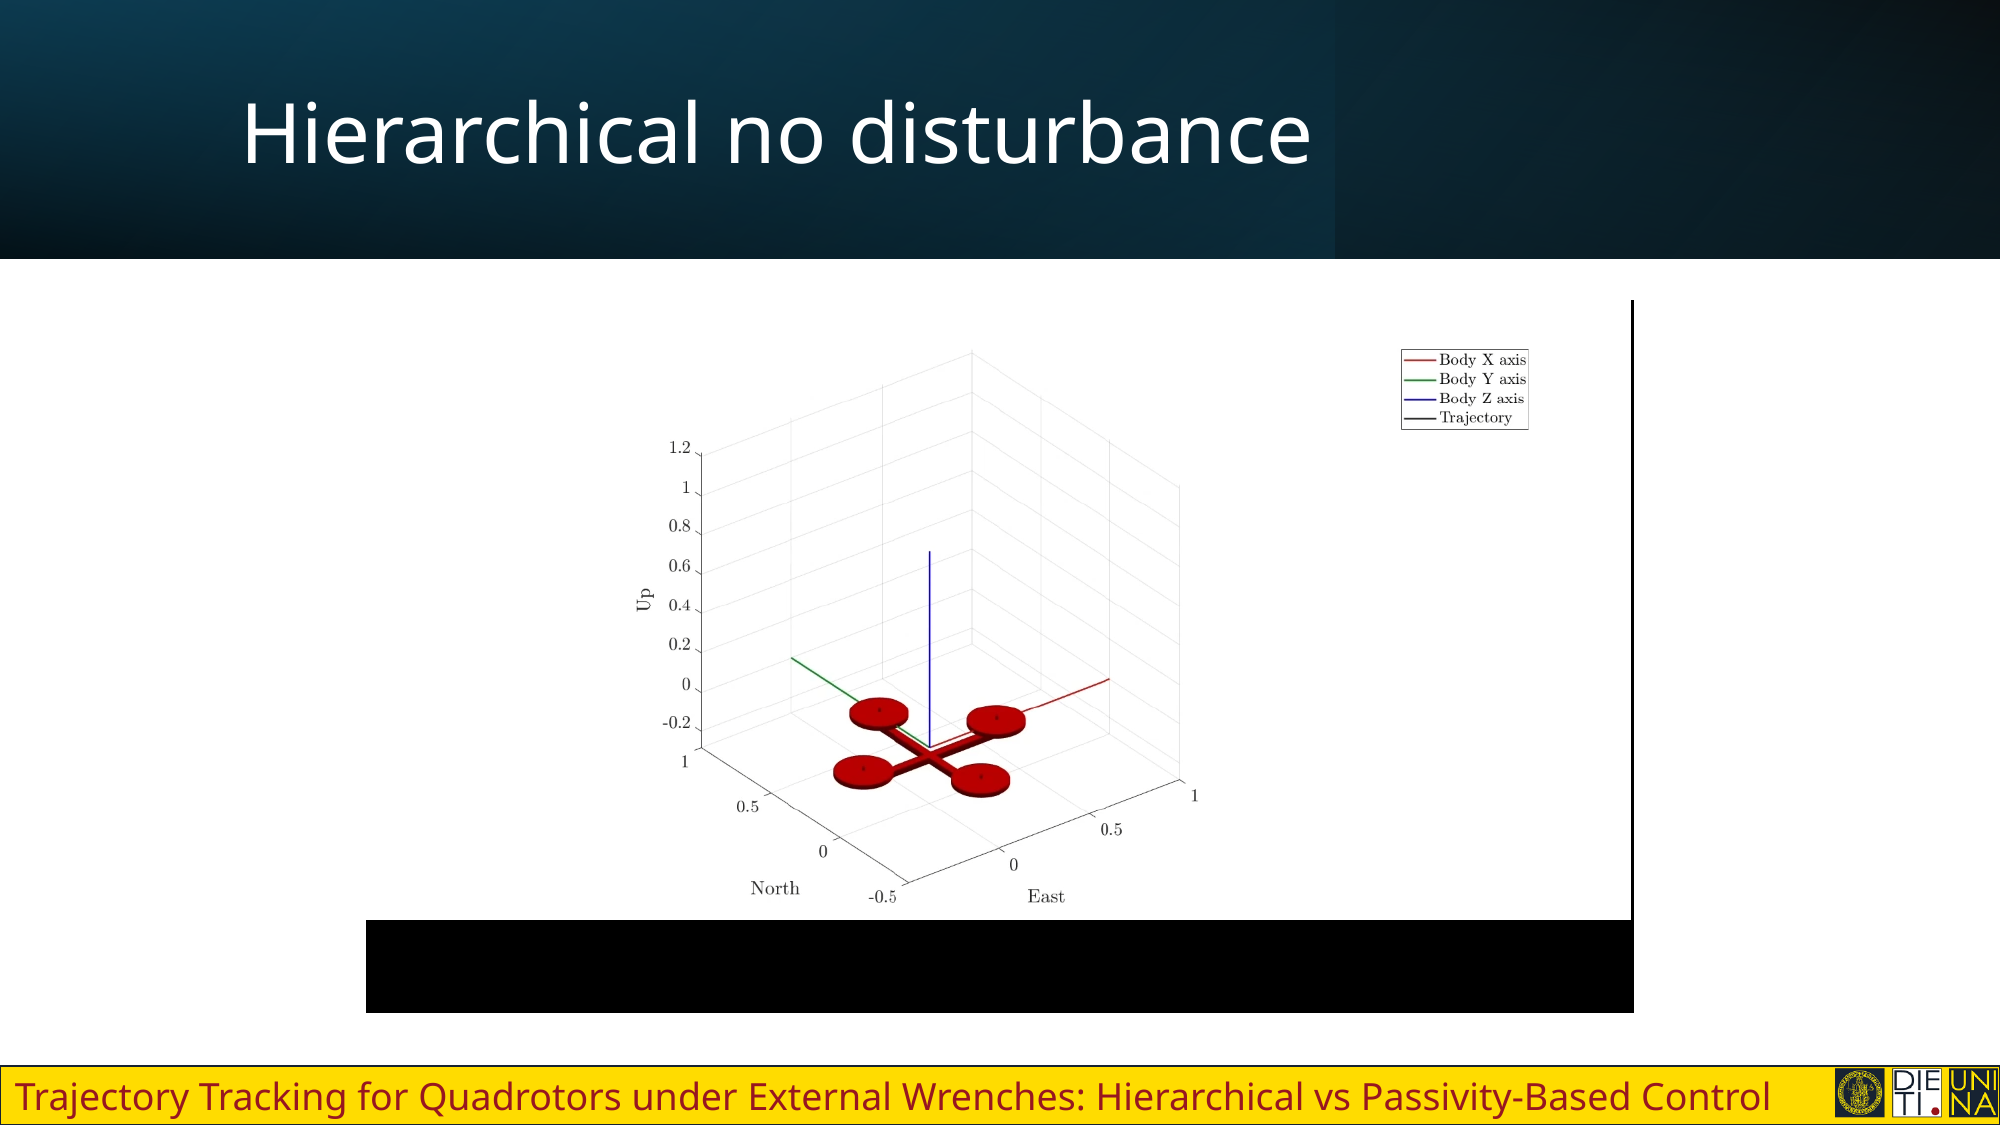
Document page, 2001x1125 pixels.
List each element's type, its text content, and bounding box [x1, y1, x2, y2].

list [364, 298, 1635, 1014]
text_box [225, 831, 1783, 1059]
text_box Trajectory Tracking for Quadrotors under External Wrenches: Hierarchical vs Passivity-Based Control [0, 1066, 2000, 1125]
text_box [0, 0, 2000, 260]
picture [1834, 1065, 1999, 1120]
text_box [1, 260, 2000, 1066]
